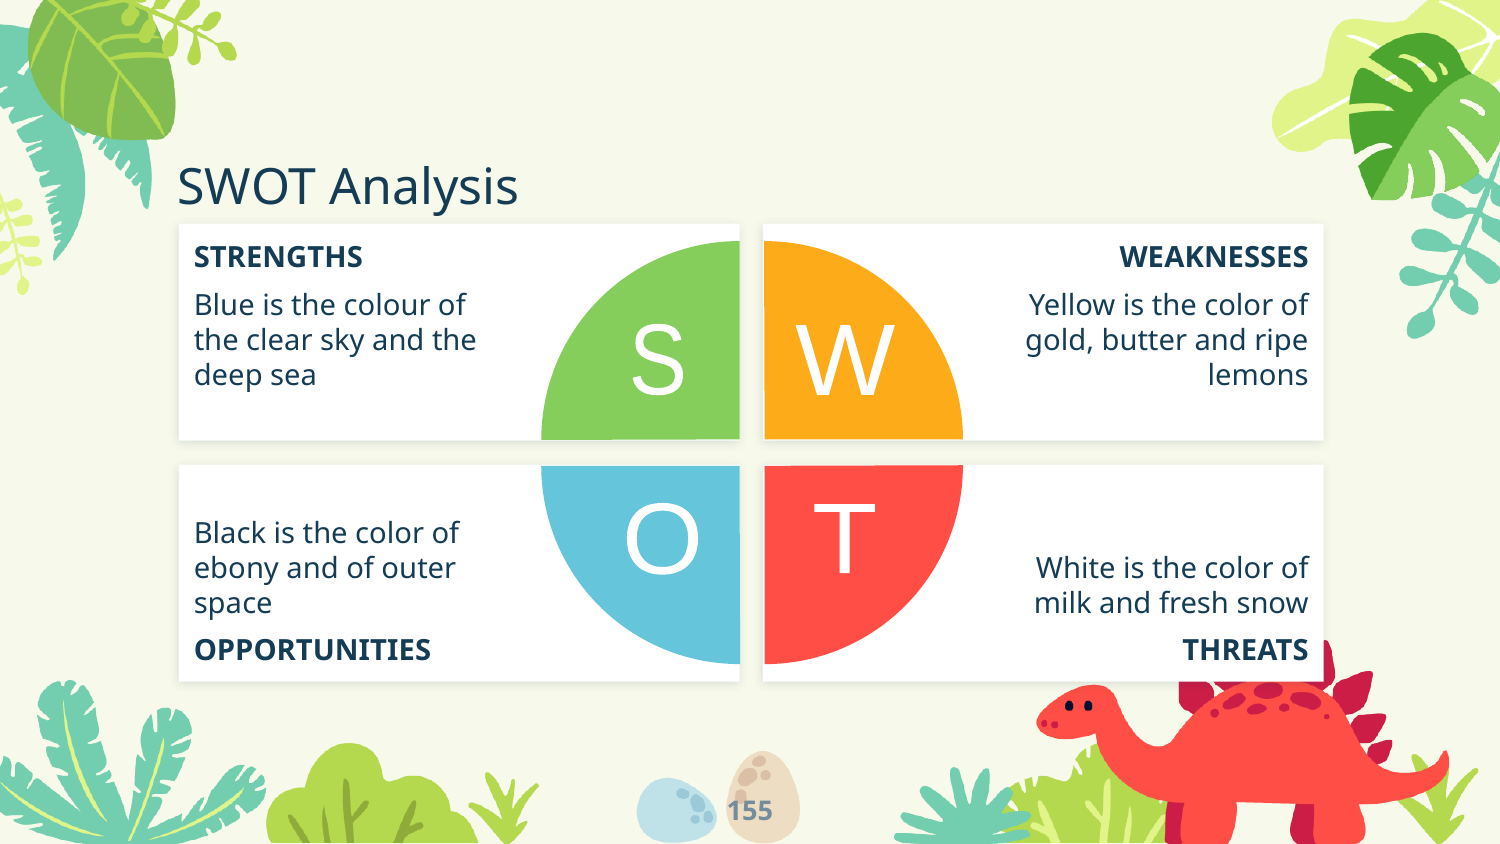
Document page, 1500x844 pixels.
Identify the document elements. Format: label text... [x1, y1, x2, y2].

text_box WEAKNESSES Yellow is the color of gold, butter and ripe lemons [762, 223, 1324, 441]
text_box [764, 465, 963, 665]
text_box STRENGTHS Blue is the colour of the clear sky and the deep sea [178, 223, 740, 441]
title SWOT Analysis [177, 159, 1323, 216]
slide_number ‹#› [705, 779, 795, 844]
picture [0, 0, 1500, 844]
text_box White is the color of milk and fresh snow THREATS [762, 464, 1324, 682]
text_box [541, 465, 741, 665]
text_box Black is the color of ebony and of outer space OPPORTUNITIES [178, 464, 740, 682]
text_box [764, 241, 963, 440]
text_box [541, 241, 740, 440]
